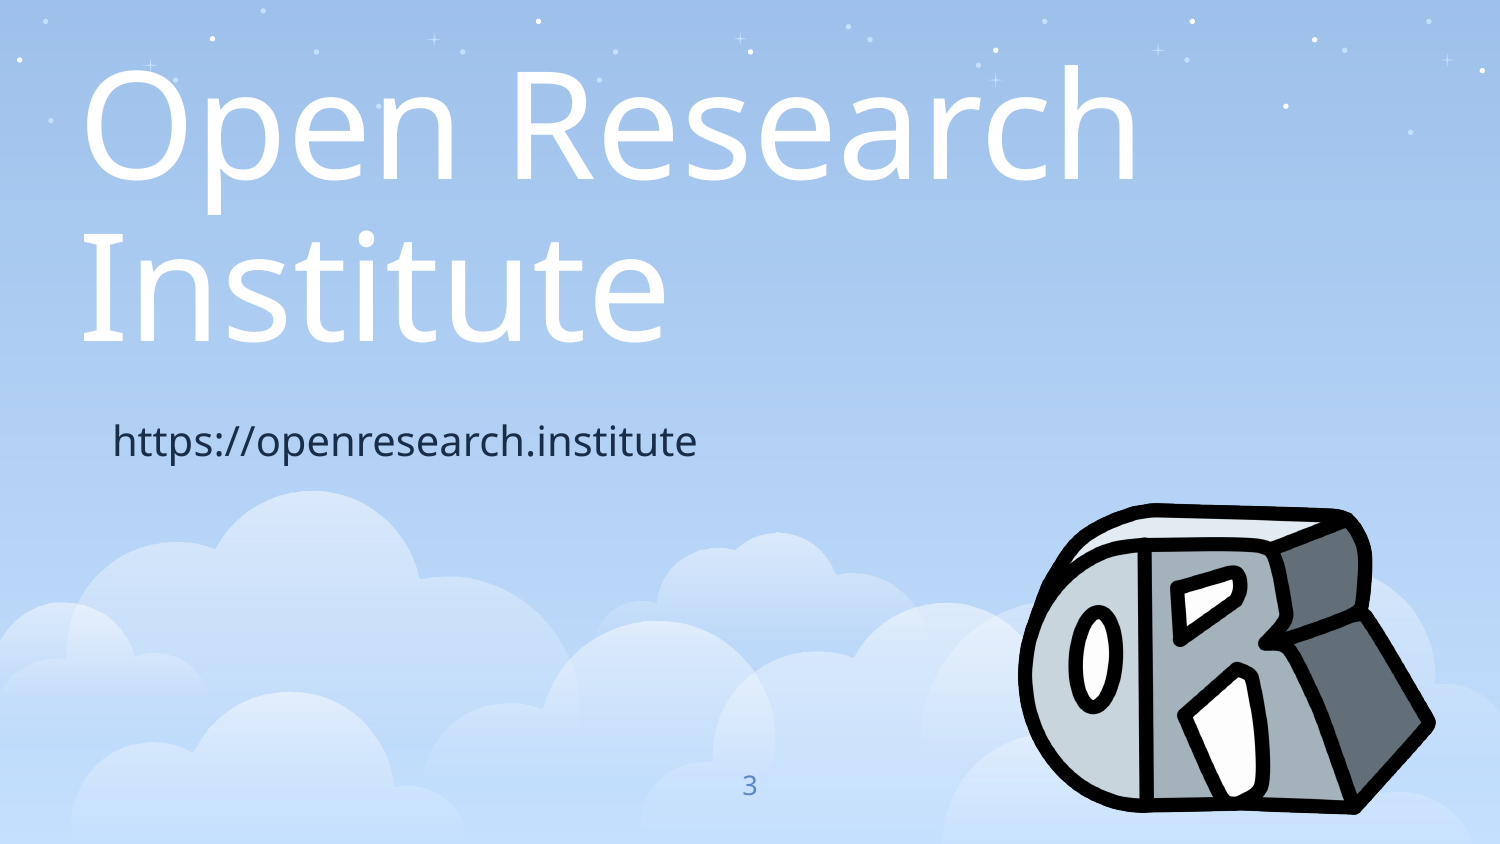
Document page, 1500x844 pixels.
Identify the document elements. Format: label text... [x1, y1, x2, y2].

title Open Research Institute [78, 183, 1422, 374]
text_box https://openresearch.institute [97, 399, 714, 472]
picture [901, 340, 1500, 844]
slide_number 3 [705, 754, 795, 819]
